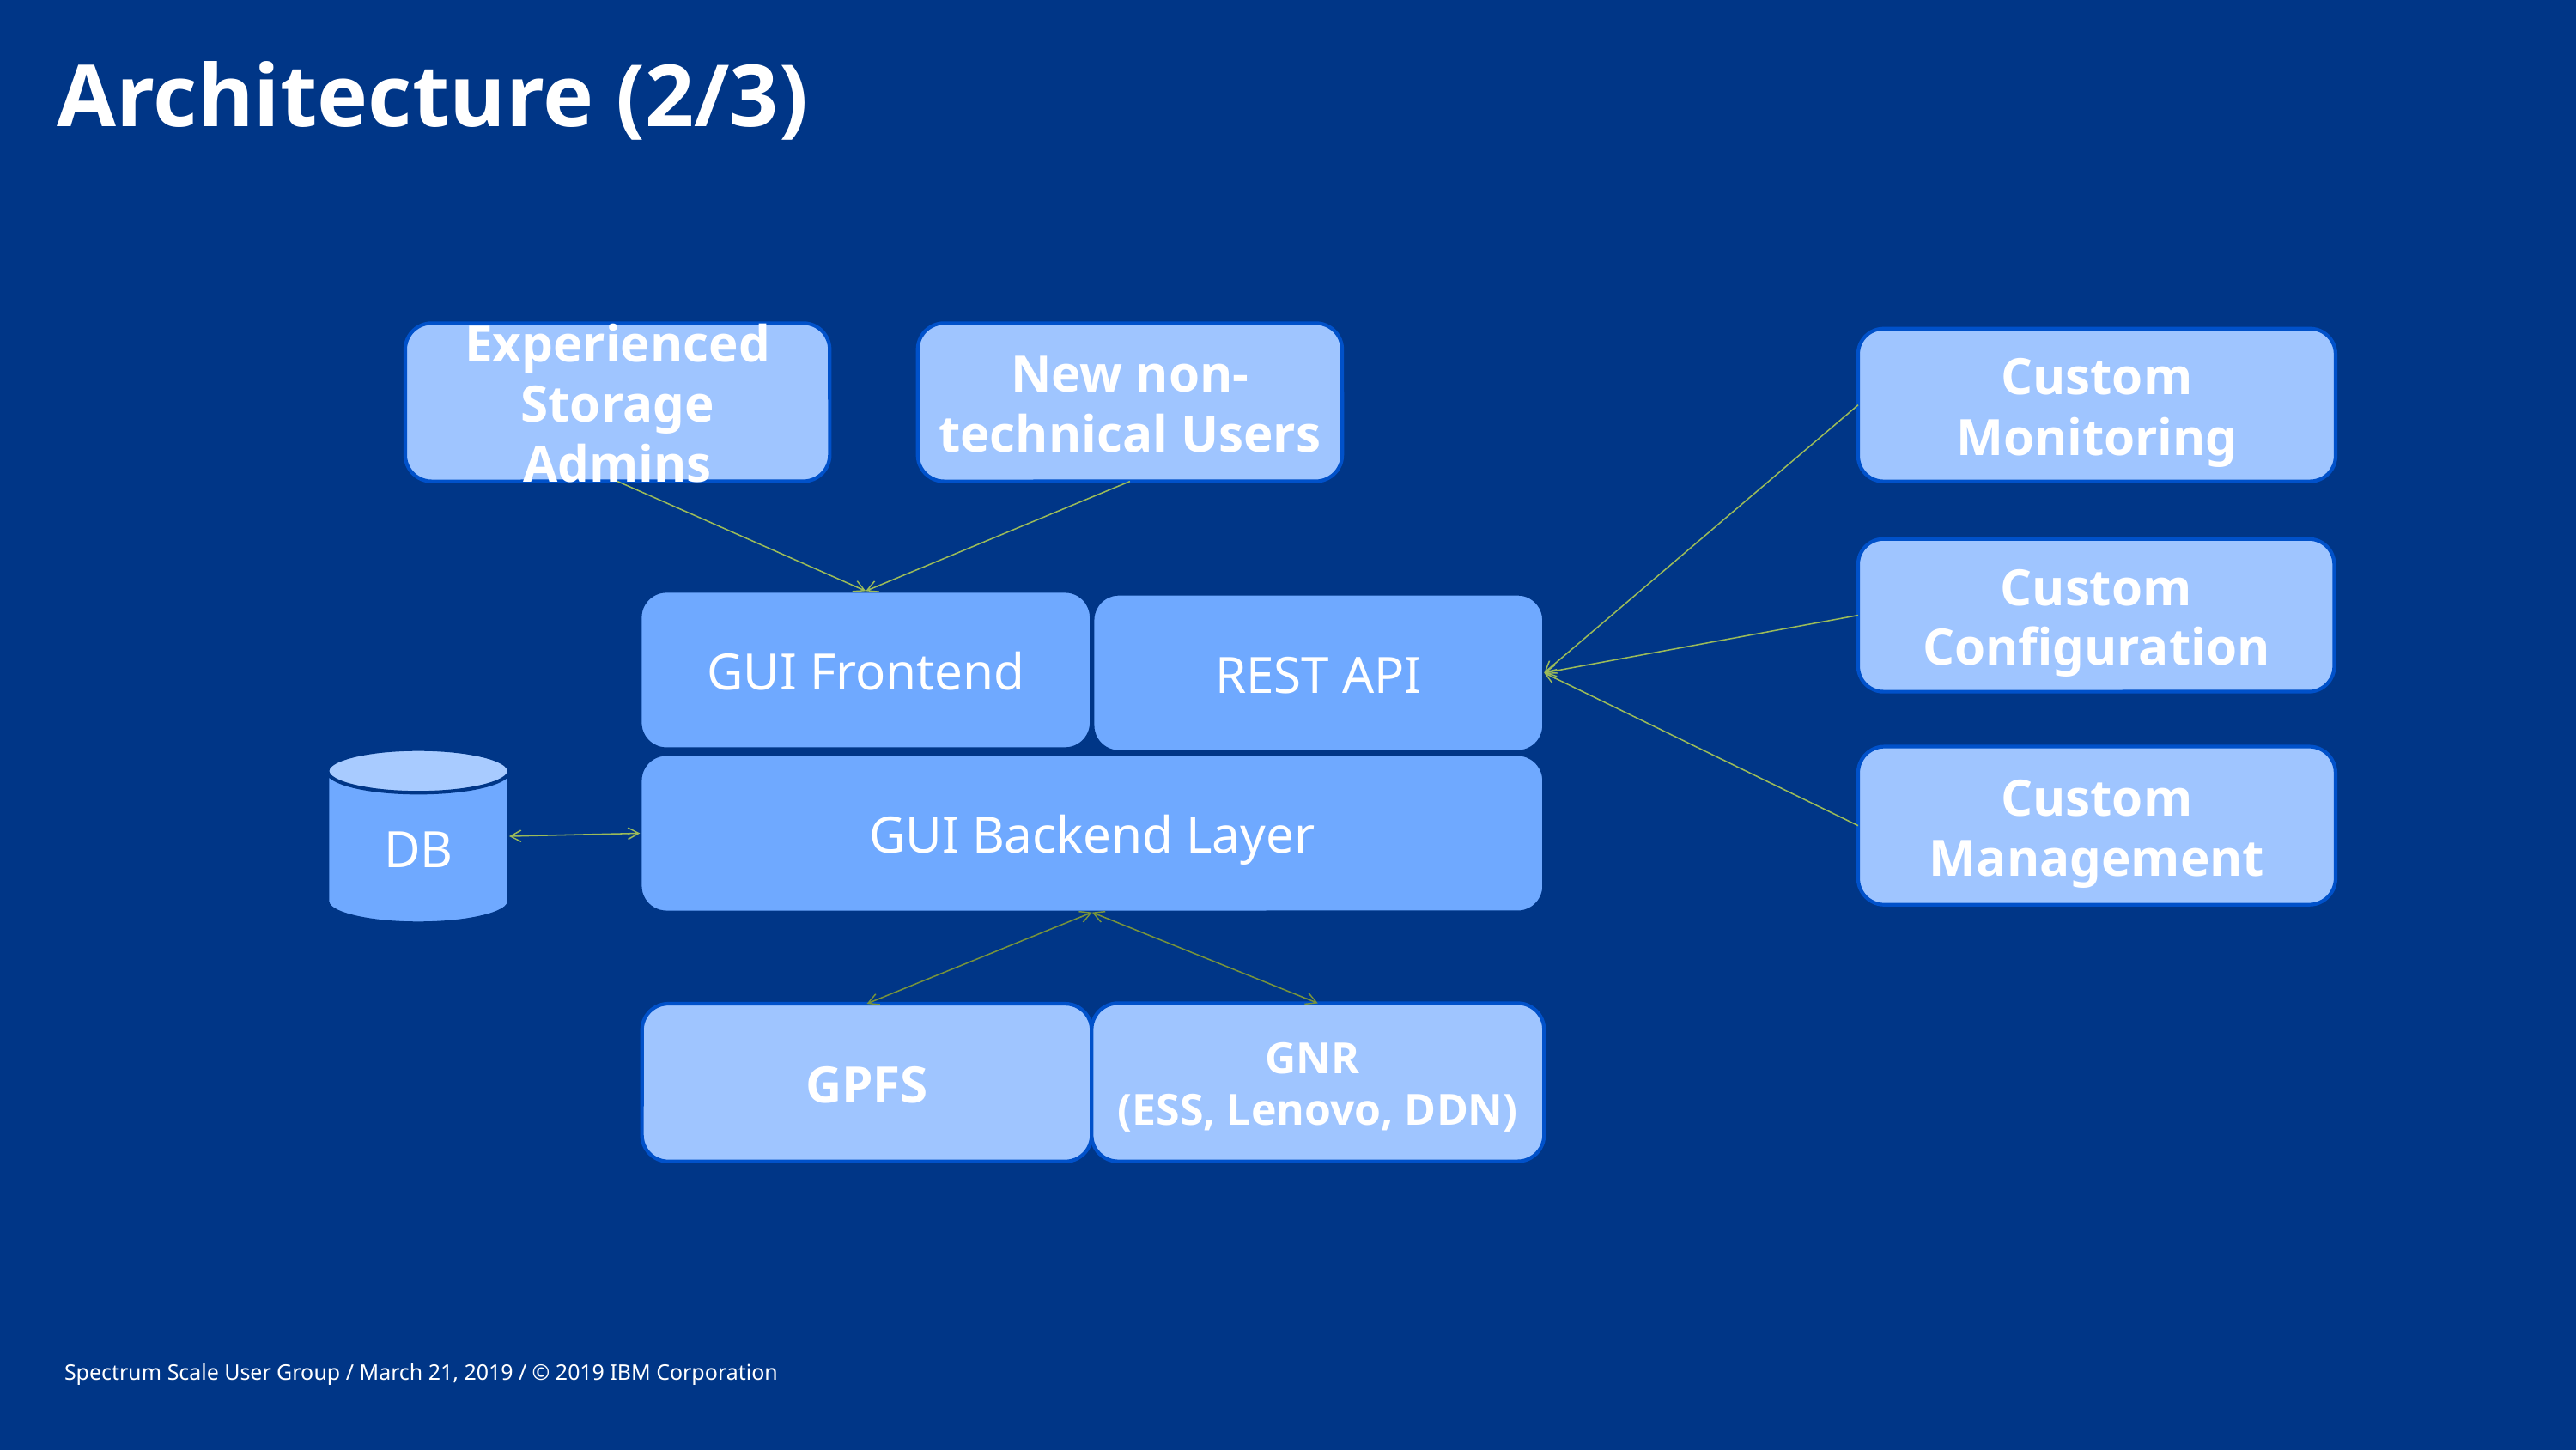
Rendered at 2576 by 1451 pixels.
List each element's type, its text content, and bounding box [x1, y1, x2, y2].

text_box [508, 833, 641, 837]
text_box GUI Frontend [640, 598, 1092, 750]
text_box GPFS [641, 1003, 1091, 1162]
text_box Custom Management [1857, 746, 2336, 905]
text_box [866, 912, 1091, 1005]
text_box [1544, 615, 1859, 673]
text_box GNR (ESS, Lenovo, DDN) [1091, 1003, 1545, 1162]
text_box Experienced Storage Admins [404, 323, 830, 482]
footer Spectrum Scale User Group / March 21, 2019 / © 2019 IBM Corporation [64, 1350, 1224, 1397]
text_box Custom Configuration [1862, 538, 2335, 692]
text_box REST API [1092, 593, 1539, 752]
title Architecture (2/3) [57, 52, 1616, 1264]
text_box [1544, 677, 1859, 826]
text_box DB [327, 749, 510, 924]
text_box GUI Backend Layer [640, 754, 1545, 913]
text_box New non-technical Users [917, 323, 1343, 482]
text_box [1544, 404, 1859, 615]
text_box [866, 481, 1131, 592]
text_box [1091, 912, 1319, 1004]
text_box Custom Monitoring [1857, 328, 2336, 482]
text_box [617, 481, 864, 592]
